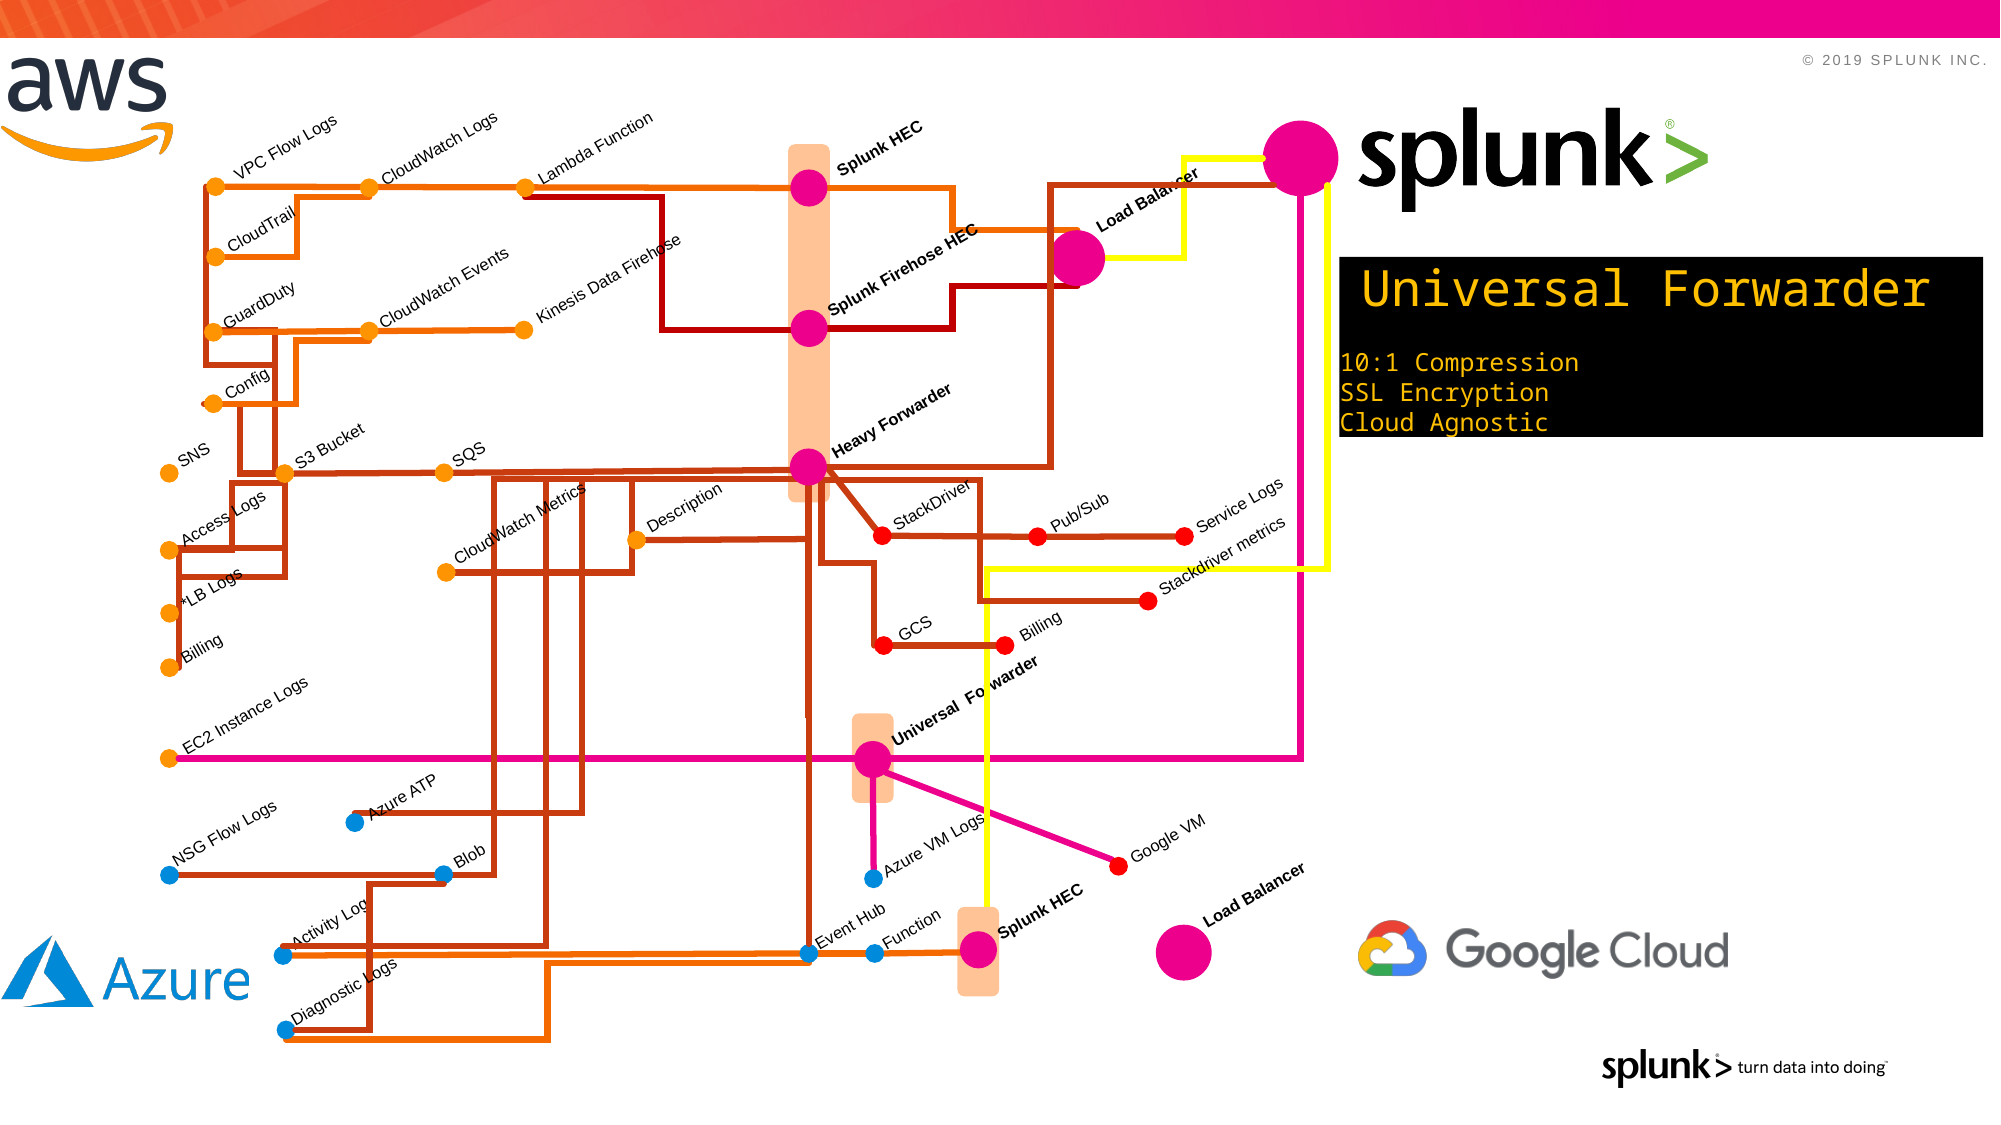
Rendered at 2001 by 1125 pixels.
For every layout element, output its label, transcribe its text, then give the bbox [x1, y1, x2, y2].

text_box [159, 136, 1335, 1040]
picture [1358, 920, 1728, 979]
picture [1, 935, 159, 1007]
picture [0, 57, 174, 162]
text_box [1335, 140, 1340, 177]
picture [0, 0, 2000, 38]
text_box [1268, 119, 1333, 136]
picture [1602, 1049, 1888, 1088]
picture [1358, 107, 1708, 212]
text_box Universal Forwarder 10:1 Compression SSL Encryption Cloud Agnostic [1339, 256, 1984, 437]
